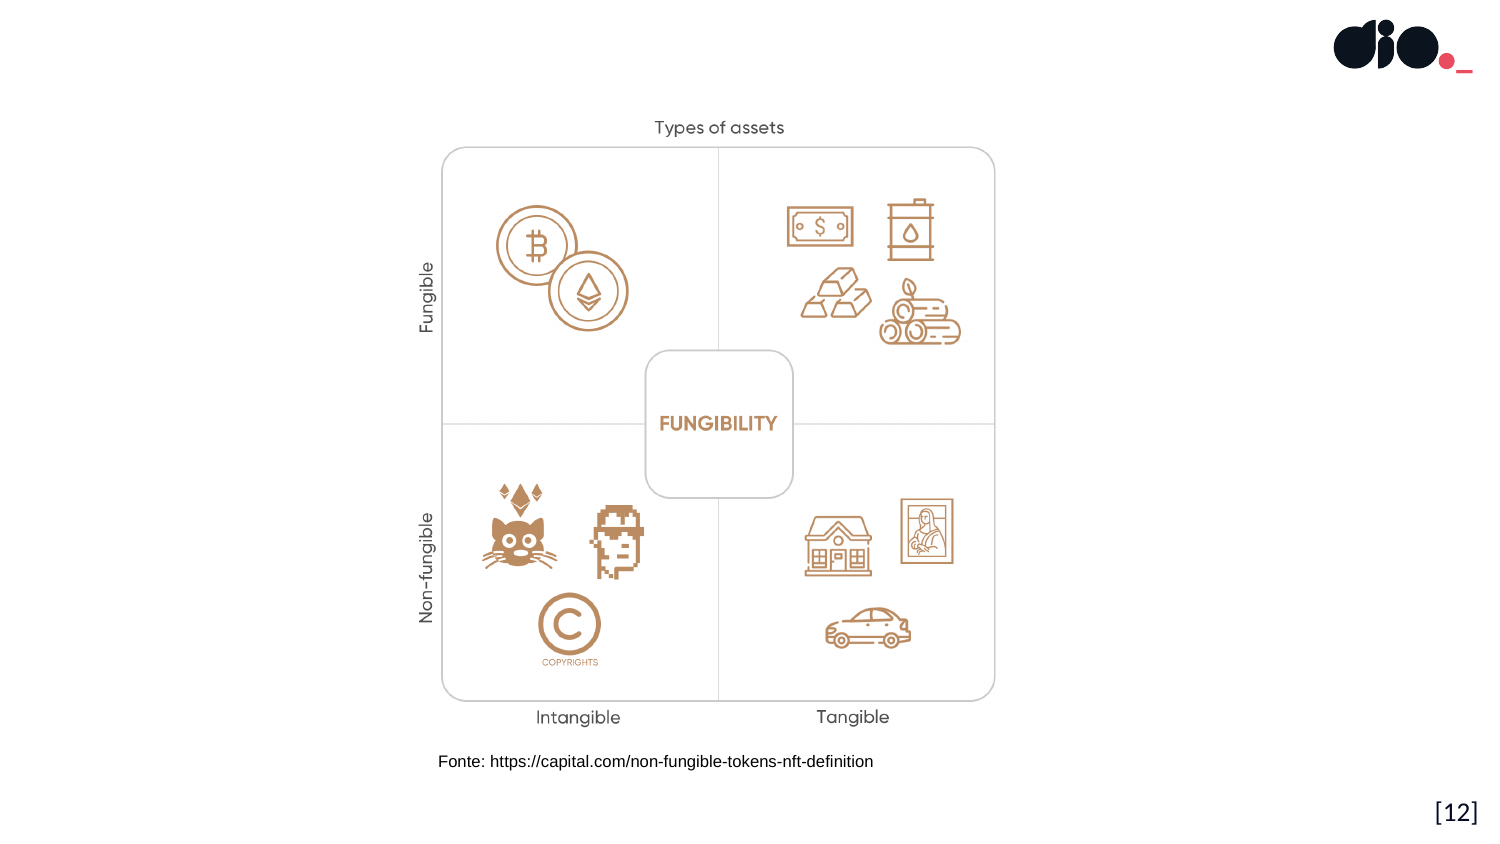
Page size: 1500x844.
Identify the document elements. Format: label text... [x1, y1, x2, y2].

slide_number [12] [1403, 779, 1494, 844]
text_box Fonte: https://capital.com/non-fungible-tokens-nft-definition [423, 743, 1174, 779]
picture [377, 96, 1060, 760]
picture [1333, 19, 1473, 74]
